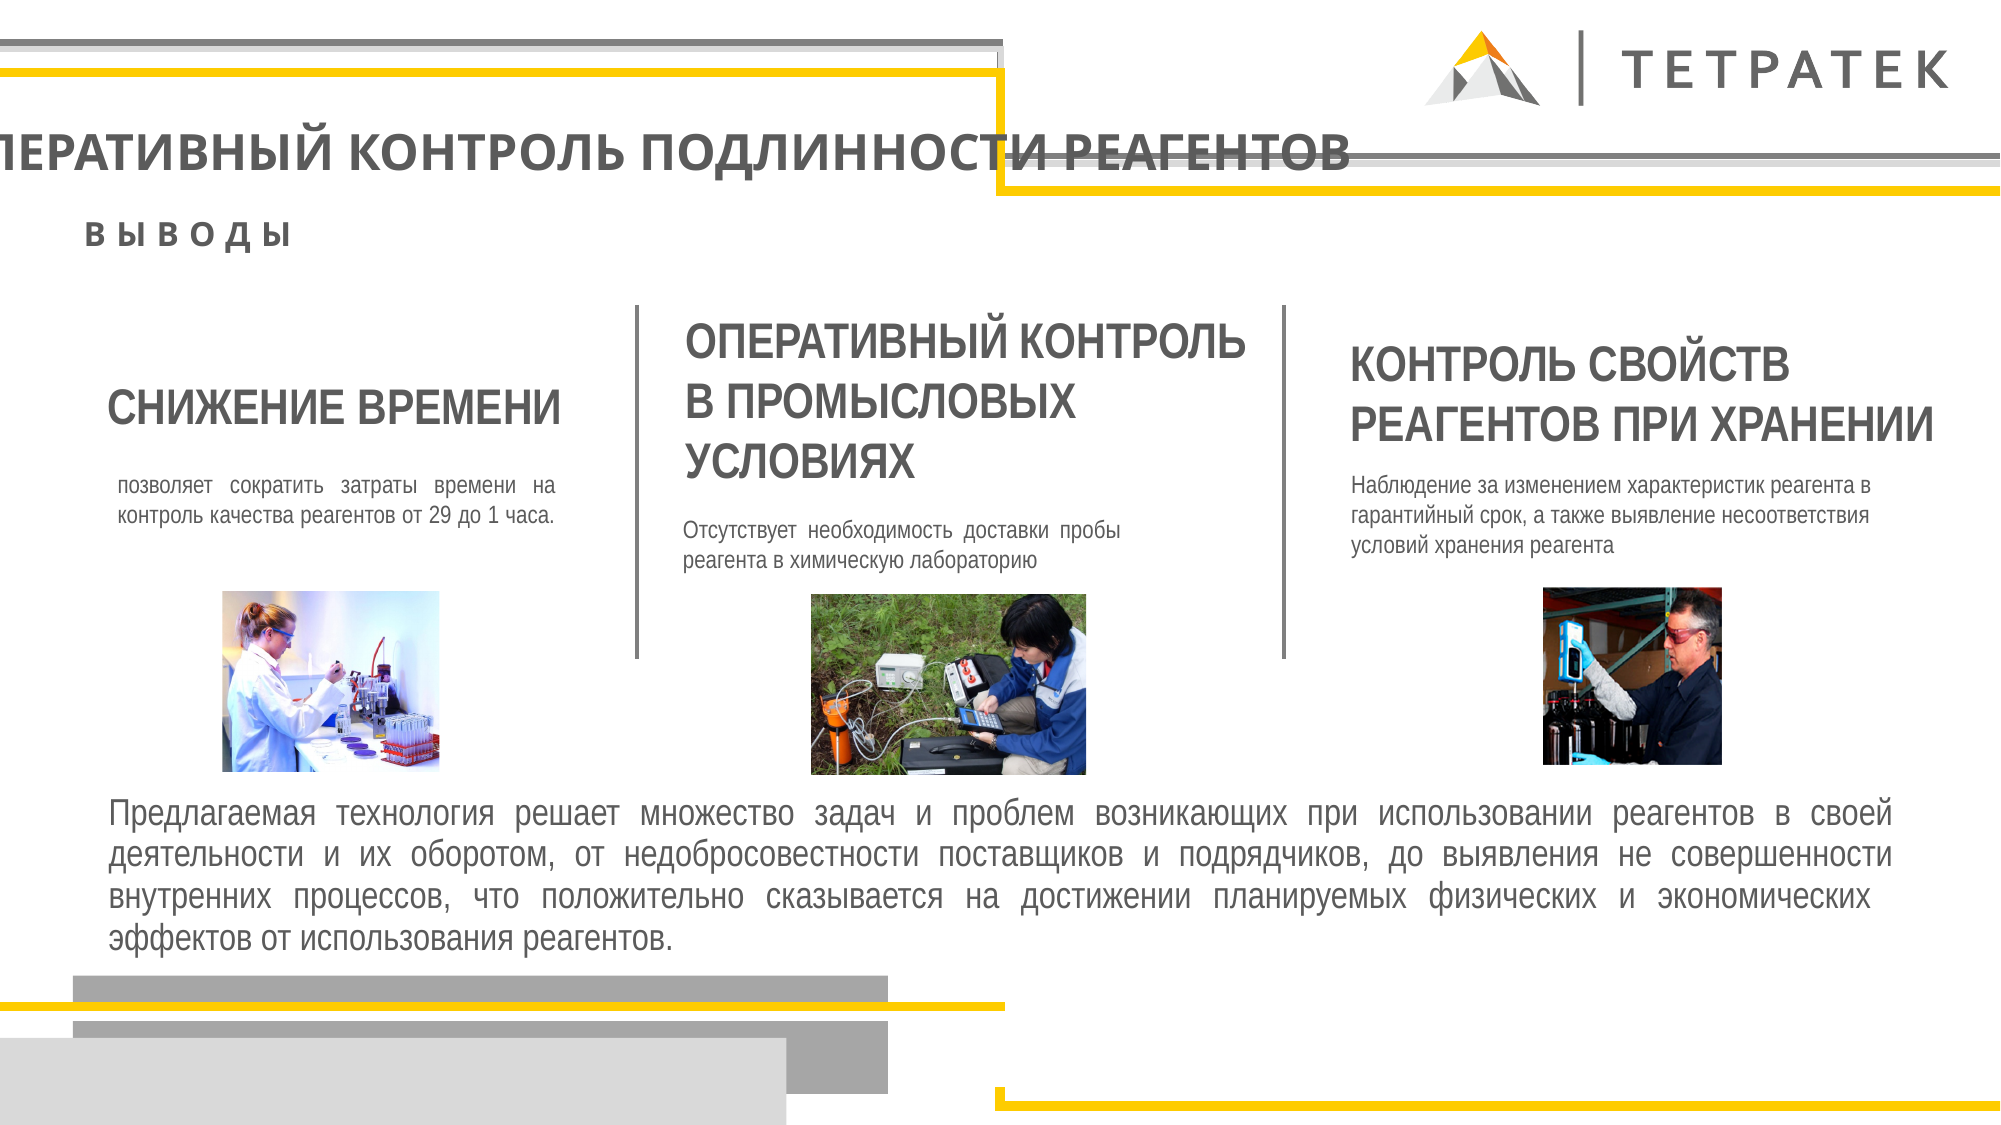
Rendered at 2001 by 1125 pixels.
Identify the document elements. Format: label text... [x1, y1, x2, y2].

picture [1424, 30, 1949, 106]
picture [222, 591, 440, 772]
text_box Наблюдение за изменением характеристик реагента в гарантийный срок, а также выявление несоответствия условий хранения реагента [1351, 468, 1915, 559]
text_box Отсутствует необходимость доставки пробы реагента в химическую лабораторию [682, 513, 1122, 574]
text_box Предлагаемая технология решает множество задач и проблем возникающих при использовании реагентов в своей деятельности и их оборотом, от недобросовестности поставщиков и подрядчиков, до выявления не совершенности внутренних процессов, что положительно сказывается на достижении планируемых физических и экономических эффектов от использования реагентов. [108, 790, 1895, 958]
text_box ВЫВОДЫ [83, 213, 292, 254]
text_box КОНТРОЛЬ СВОЙСТВ РЕАГЕНТОВ ПРИ ХРАНЕНИИ [1335, 324, 1964, 460]
picture [811, 594, 1087, 775]
text_box позволяет сократить затраты времени на контроль качества реагентов от 29 до 1 часа. [117, 468, 557, 529]
text_box СНИЖЕНИЕ ВРЕМЕНИ [92, 367, 581, 443]
picture [1543, 587, 1722, 765]
text_box ОПЕРАТИВНЫЙ КОНТРОЛЬ В ПРОМЫСЛОВЫХ УСЛОВИЯХ [671, 301, 1290, 497]
text_box ОПЕРАТИВНЫЙ КОНТРОЛЬ ПОДЛИННОСТИ РЕАГЕНТОВ [0, 120, 1353, 181]
